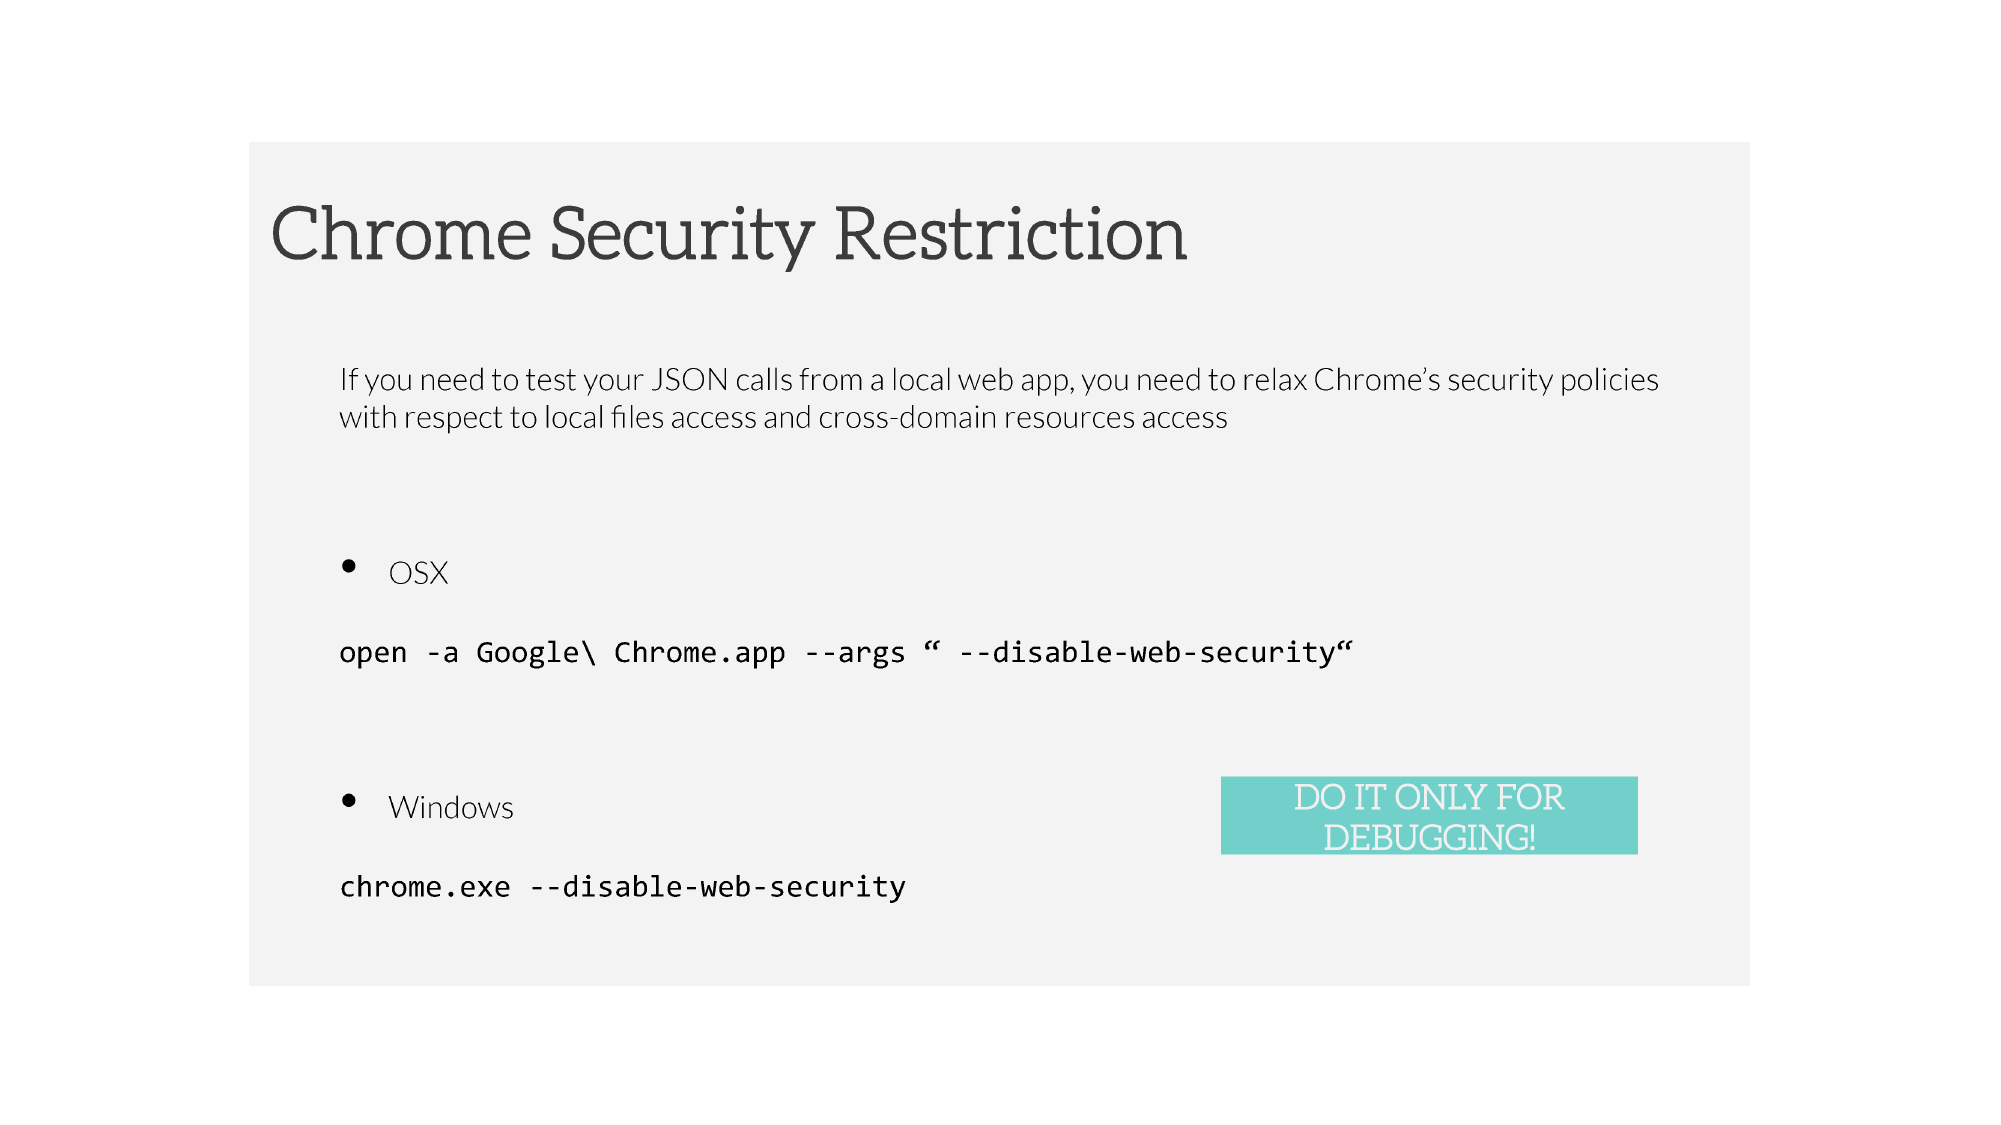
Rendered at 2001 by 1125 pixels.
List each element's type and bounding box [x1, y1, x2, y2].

picture [249, 142, 1750, 986]
